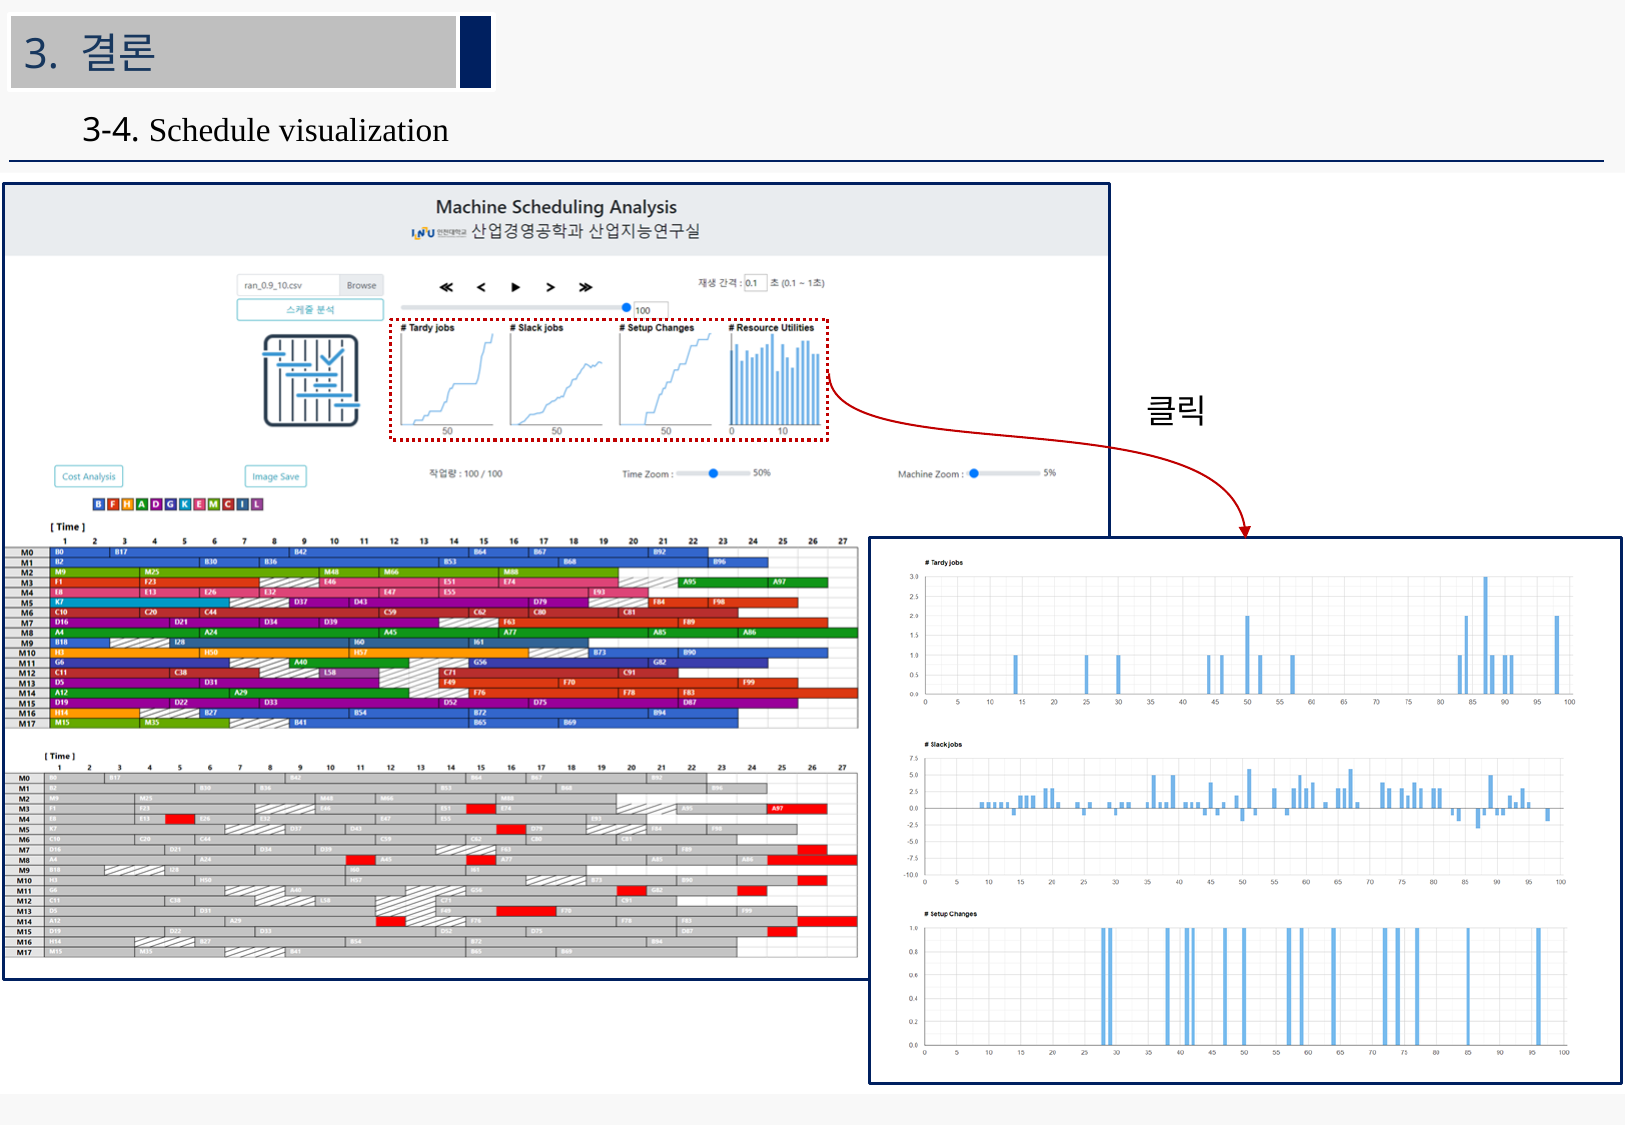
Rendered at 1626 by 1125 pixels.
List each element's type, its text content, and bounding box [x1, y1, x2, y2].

text_box [0, 982, 1625, 1096]
text_box [456, 12, 496, 92]
text_box 3-4. Schedule visualization [67, 100, 465, 155]
text_box [0, 171, 1625, 546]
text_box 3. 결론 [7, 12, 457, 92]
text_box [828, 373, 1246, 540]
picture [4, 184, 1621, 1082]
